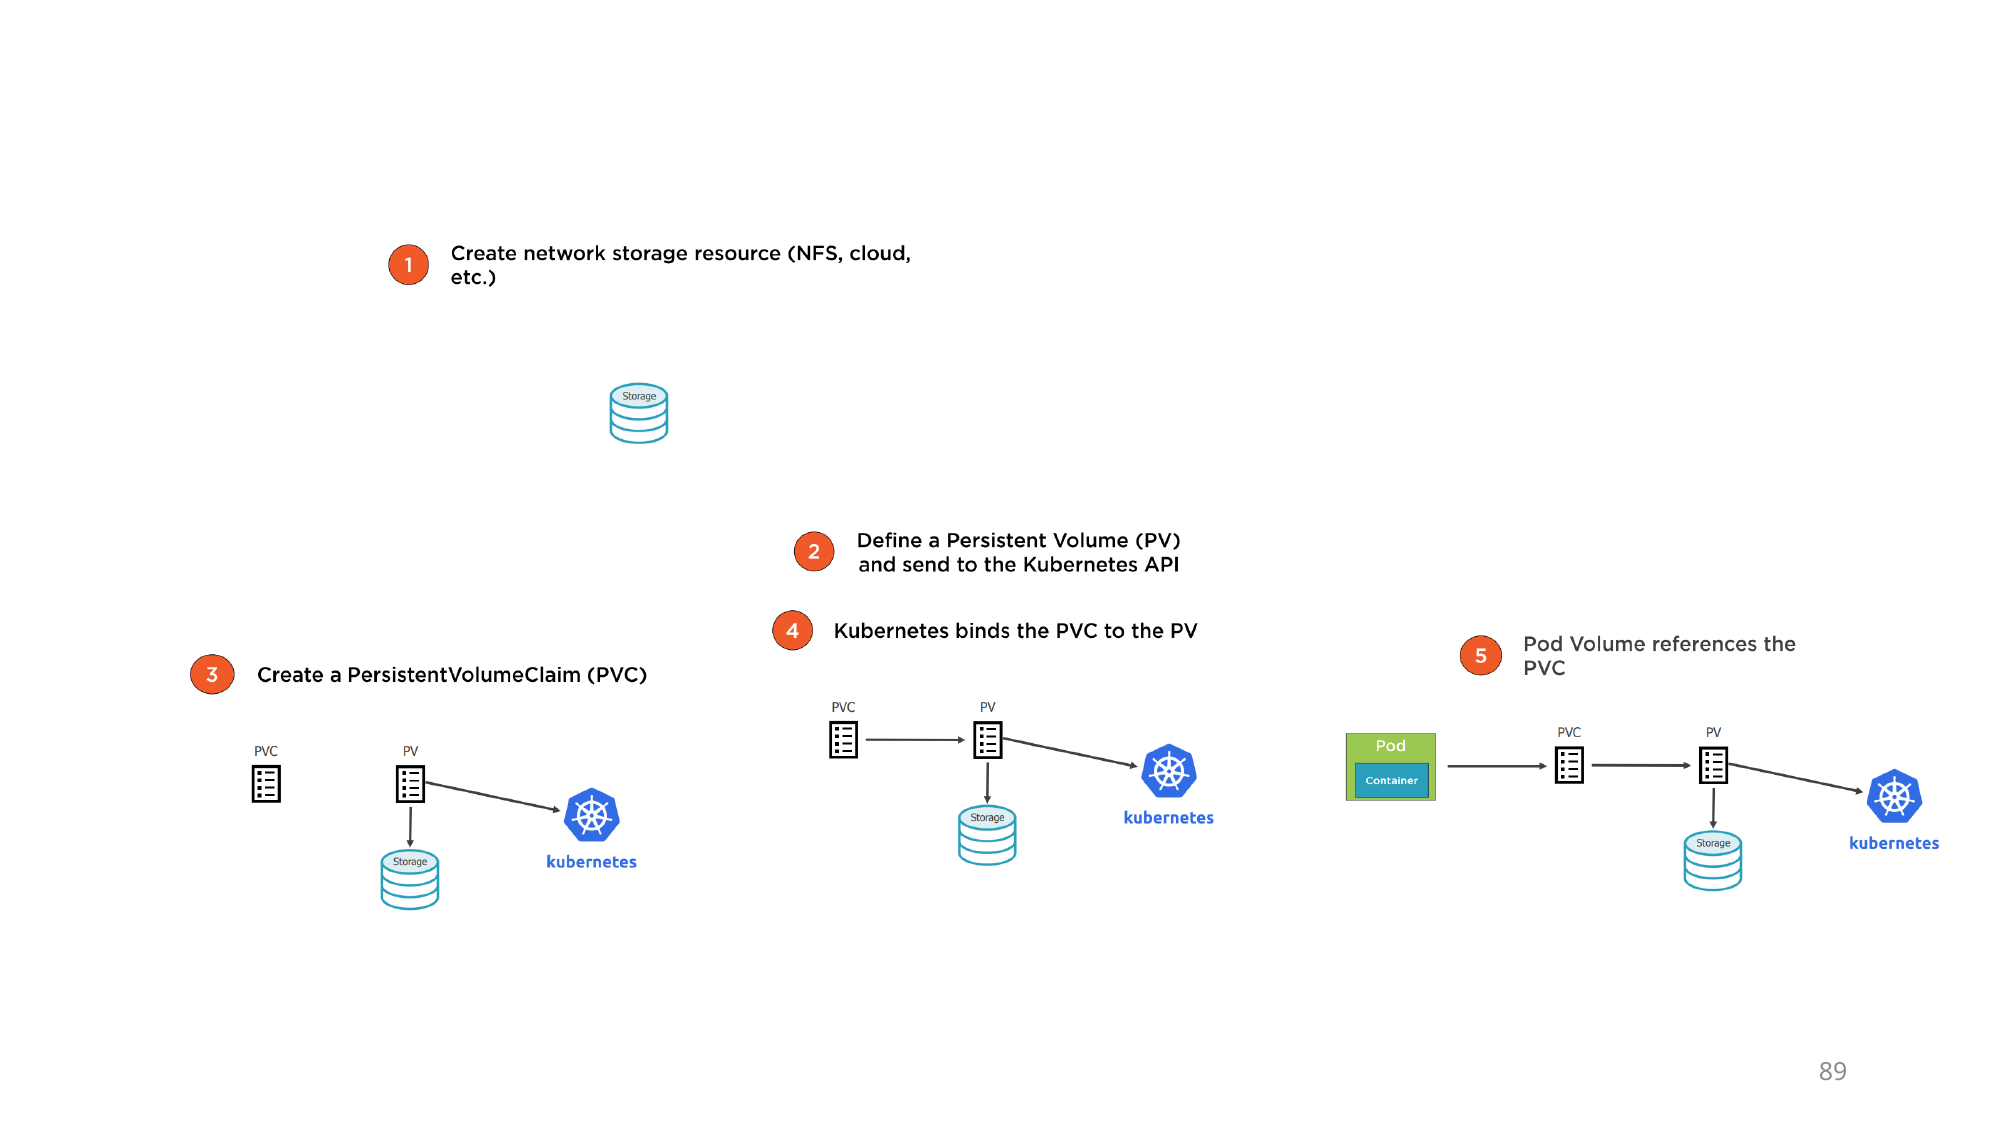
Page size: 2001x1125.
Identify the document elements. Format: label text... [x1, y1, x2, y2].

slide_number 89 [1412, 1042, 1863, 1103]
picture [377, 217, 921, 459]
picture [740, 588, 1249, 894]
picture [1317, 614, 1965, 900]
picture [167, 630, 673, 932]
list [775, 508, 1225, 588]
